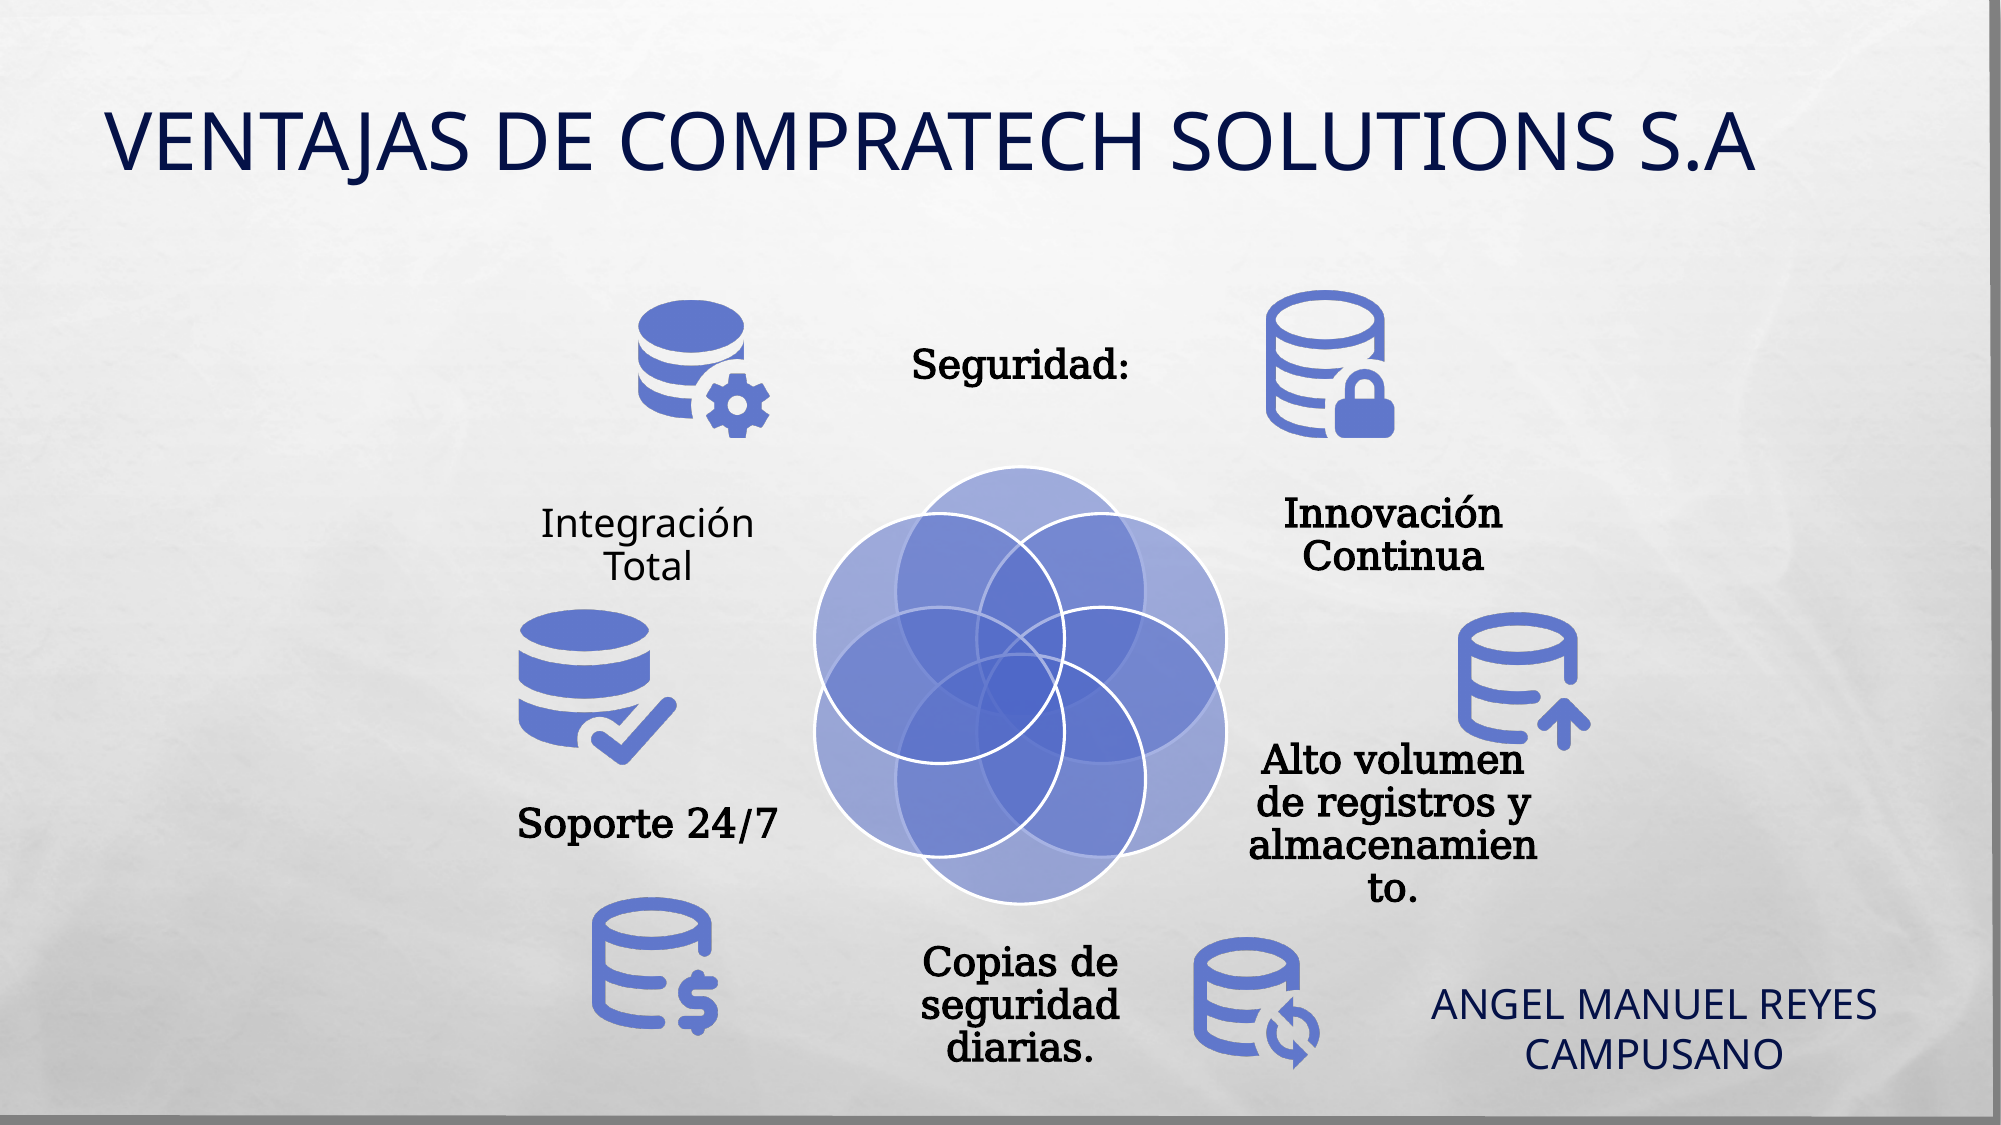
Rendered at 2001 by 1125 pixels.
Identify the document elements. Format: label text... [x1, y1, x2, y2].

picture [572, 883, 731, 1043]
picture [1246, 280, 1405, 439]
title Ventajas de CompraTech Solutions S.A [89, 49, 1796, 239]
picture [518, 607, 677, 766]
picture [1438, 598, 1597, 757]
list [450, 279, 1591, 1091]
picture [1167, 917, 1326, 1076]
picture [611, 280, 771, 439]
